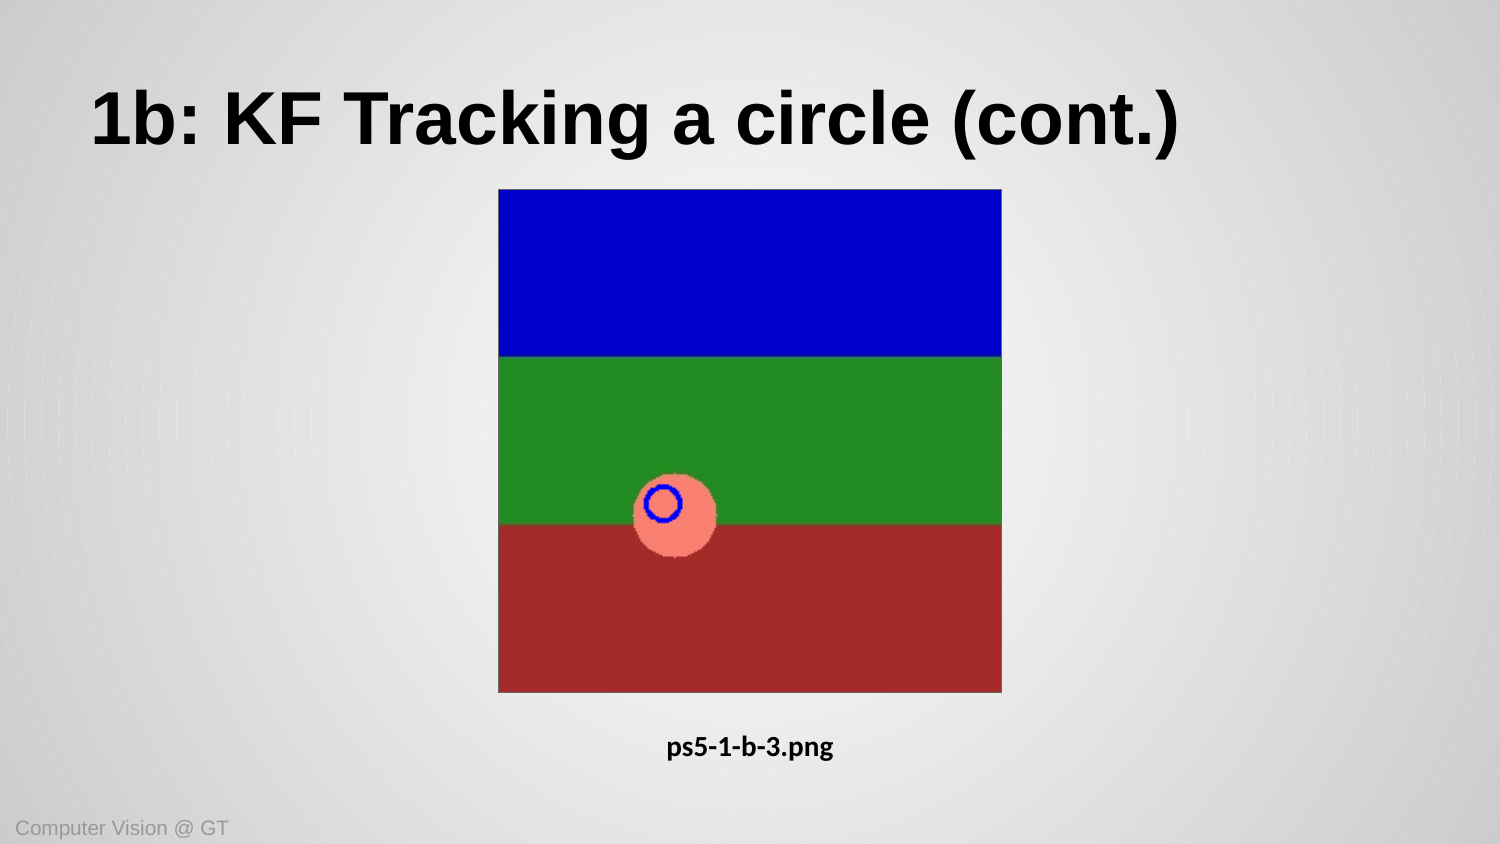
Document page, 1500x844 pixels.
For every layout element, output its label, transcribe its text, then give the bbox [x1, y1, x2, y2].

title 1b: KF Tracking a circle (cont.) [74, 33, 1426, 175]
picture [498, 189, 1002, 693]
text_box Computer Vision @ GT [0, 802, 422, 844]
text_box ps5-1-b-3.png [395, 707, 1105, 778]
